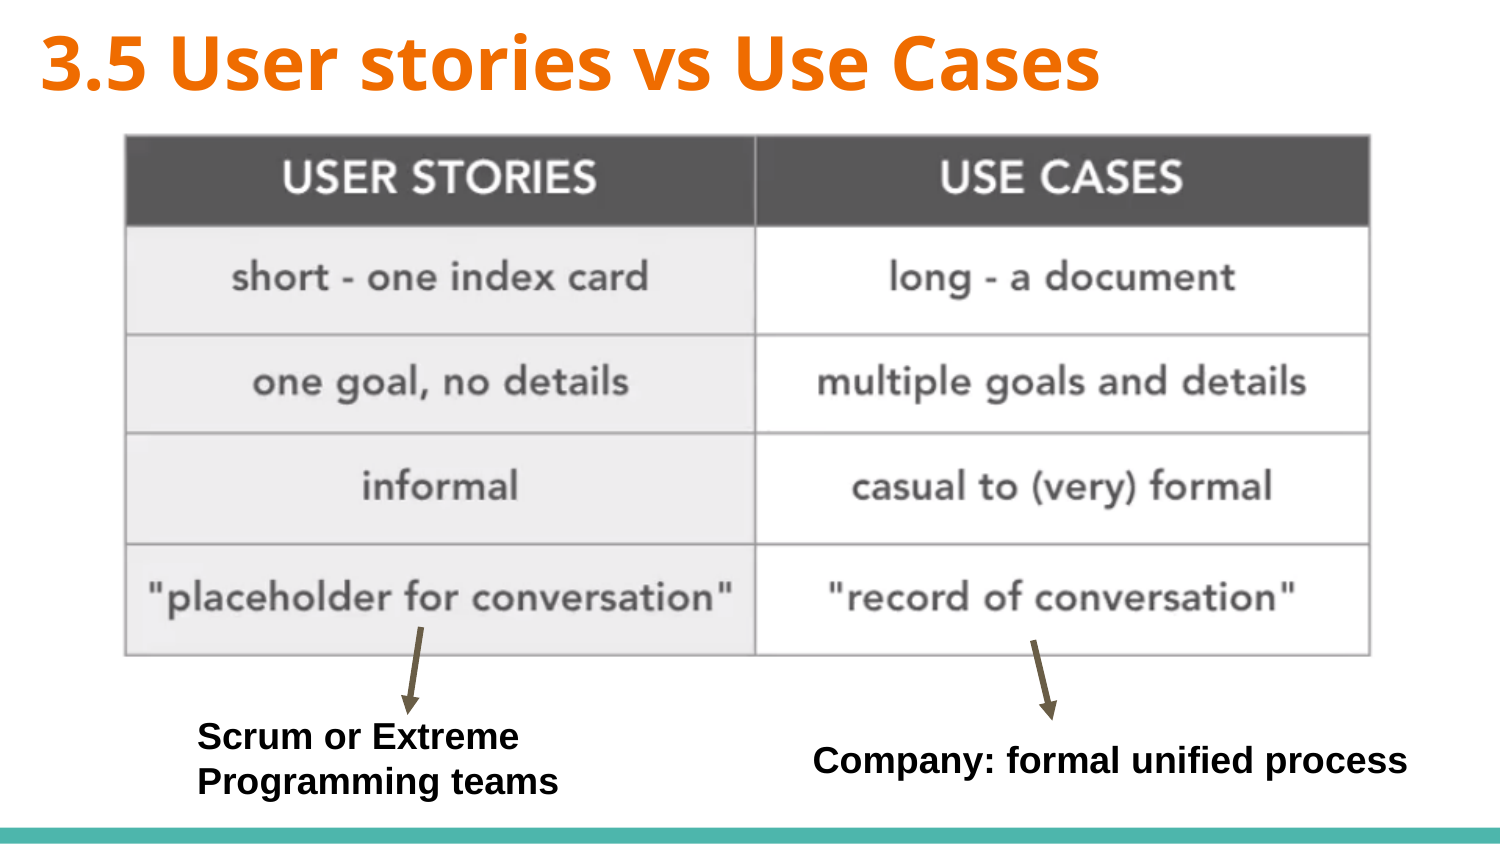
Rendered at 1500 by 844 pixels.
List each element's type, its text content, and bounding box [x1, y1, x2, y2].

text_box Company: formal unified process [797, 720, 1453, 802]
picture [107, 115, 1393, 671]
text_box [1032, 640, 1053, 721]
title 3.5 User stories vs Use Cases [25, 0, 1475, 116]
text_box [407, 626, 422, 716]
text_box Scrum or Extreme Programming teams [182, 696, 647, 813]
